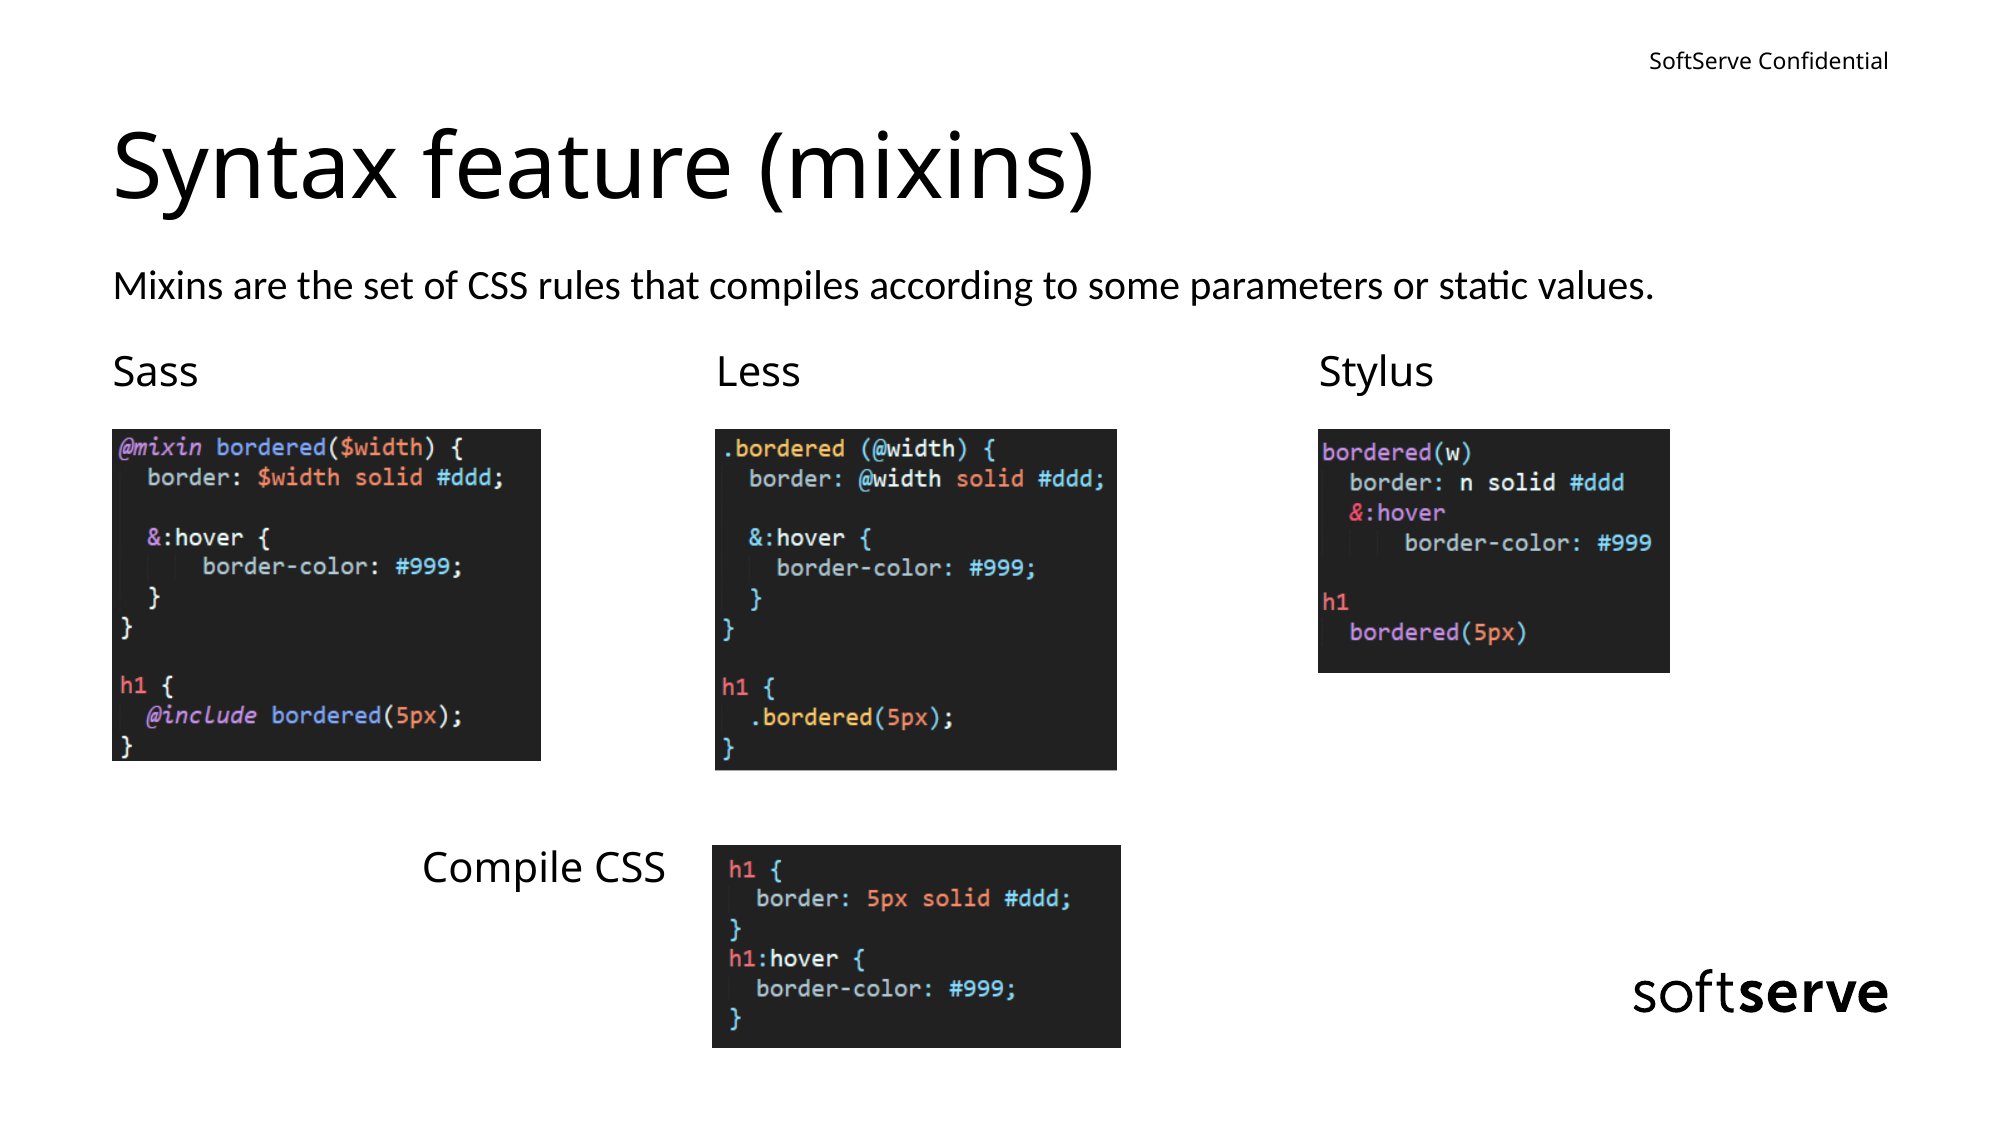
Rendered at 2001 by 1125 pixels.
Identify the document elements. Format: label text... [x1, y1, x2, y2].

picture [112, 429, 541, 762]
list Sass Compile CSS [112, 337, 682, 956]
picture [712, 845, 1121, 1048]
title Syntax feature (mixins) Mixins are the set of CSS rules that compiles according to some parameters or static values. [112, 112, 1888, 225]
list Less [715, 337, 1285, 956]
picture [1318, 429, 1670, 673]
picture [715, 429, 1118, 773]
list Stylus [1318, 337, 1888, 956]
